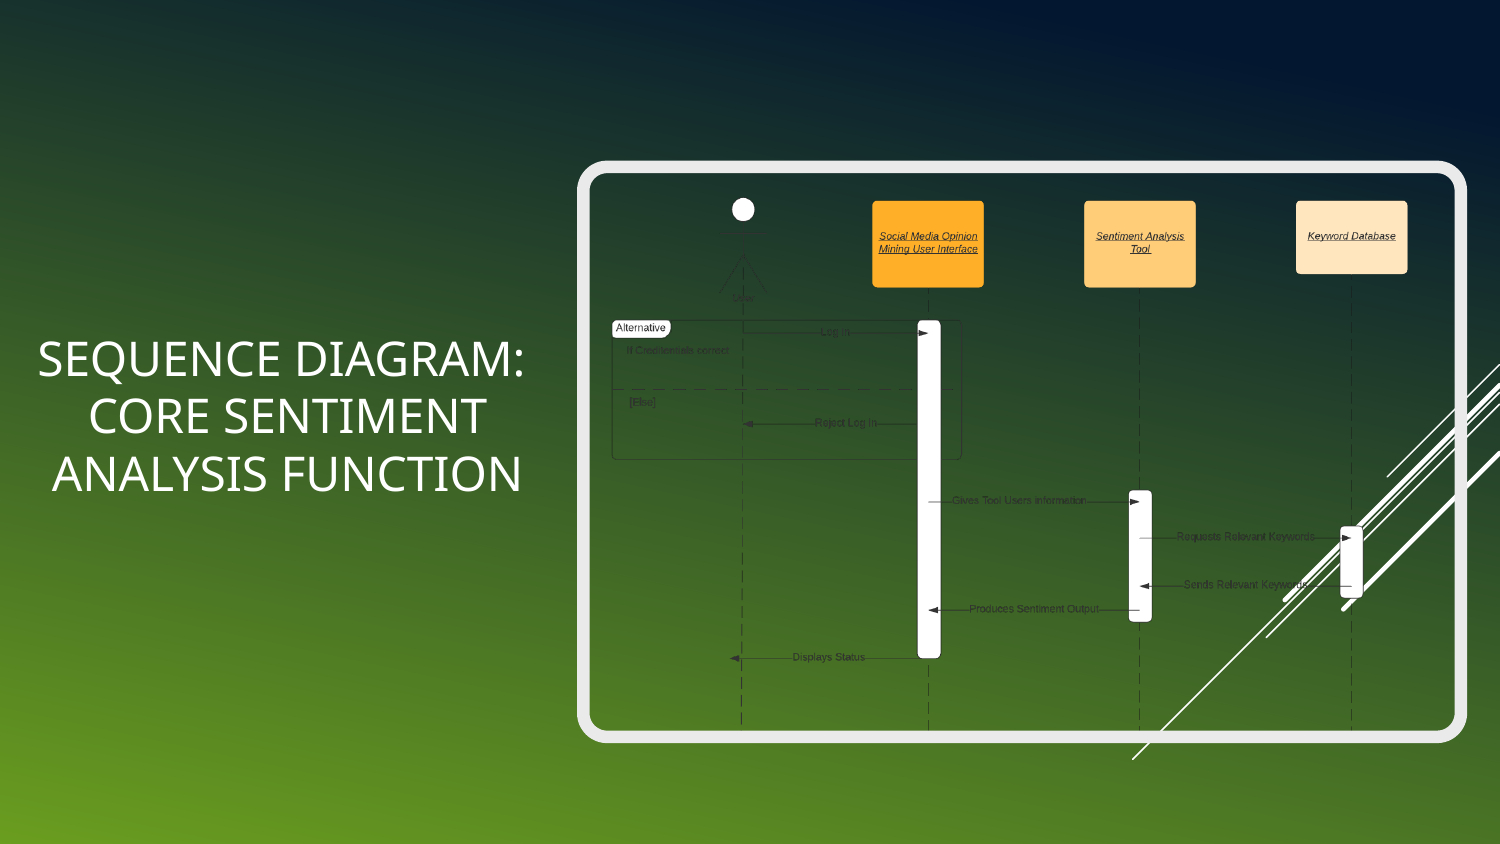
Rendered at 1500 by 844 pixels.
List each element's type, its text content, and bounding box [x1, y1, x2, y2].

picture [583, 166, 1462, 738]
title Sequence Diagram: Core Sentiment Analysis Function [0, 313, 576, 577]
